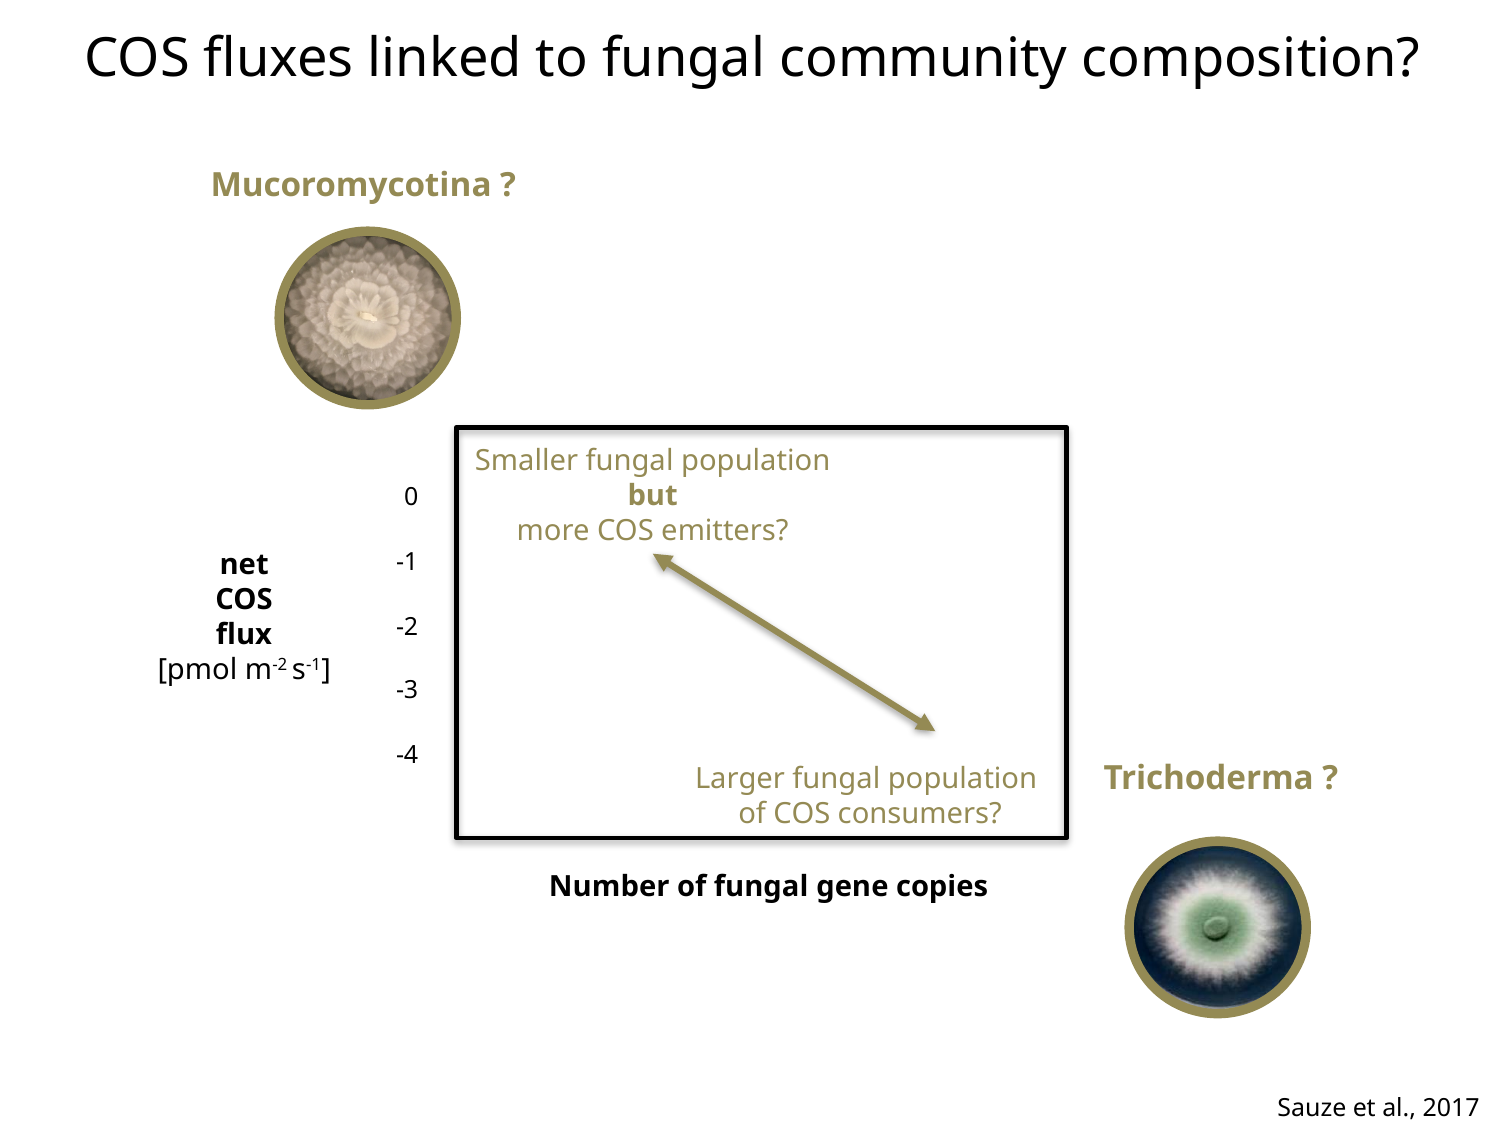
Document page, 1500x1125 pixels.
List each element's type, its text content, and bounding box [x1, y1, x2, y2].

text_box [456, 426, 1068, 839]
text_box net COS flux [pmol m-2 s-1] [142, 538, 346, 693]
text_box -3 [380, 666, 433, 711]
text_box Sauze et al., 2017 [1262, 1083, 1496, 1125]
text_box Larger fungal population of COS consumers? [680, 752, 1060, 837]
text_box -1 [380, 538, 433, 583]
text_box Trichoderma ? [1095, 748, 1347, 805]
text_box Mucoromycotina ? [202, 154, 534, 212]
picture [278, 230, 457, 405]
text_box Smaller fungal population but more COS emitters? [456, 434, 850, 554]
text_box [652, 554, 936, 732]
text_box -4 [380, 731, 433, 776]
picture [1128, 840, 1307, 1014]
text_box Number of fungal gene copies [511, 860, 1004, 910]
text_box COS fluxes linked to fungal community composition? [69, 15, 1437, 96]
text_box 0 [389, 472, 434, 518]
text_box -2 [380, 603, 433, 648]
